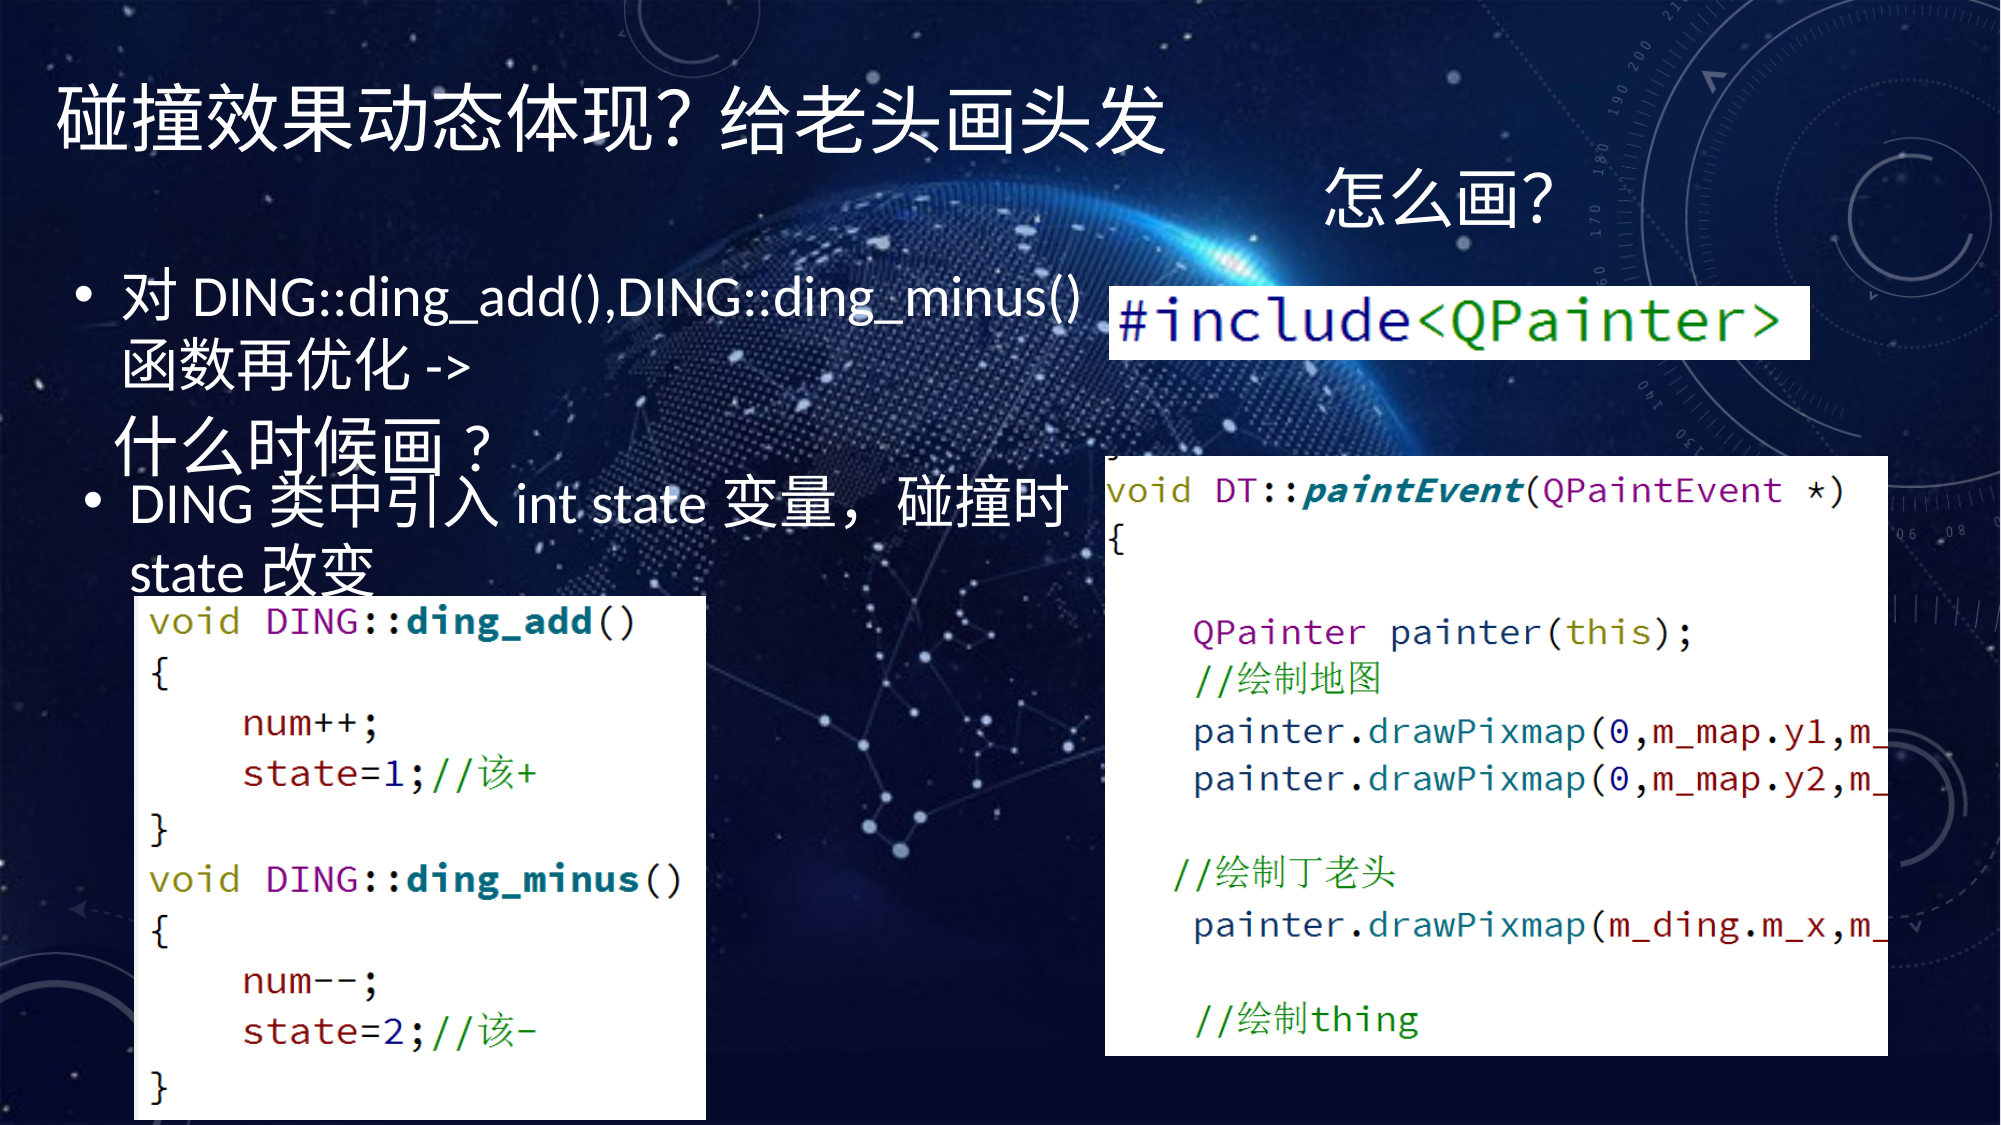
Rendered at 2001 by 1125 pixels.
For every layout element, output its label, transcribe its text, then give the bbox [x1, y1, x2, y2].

list 对DING::ding_add(),DING::ding_minus()函数再优化-> [58, 196, 1099, 450]
list DING类中引入int state变量，碰撞时state改变 [67, 450, 1051, 620]
text_box 给老头画头发 [593, 66, 1099, 172]
title 碰撞效果动态体现？ [40, 21, 729, 212]
text_box 什么时候画? [43, 397, 563, 493]
picture [0, 0, 2001, 1125]
